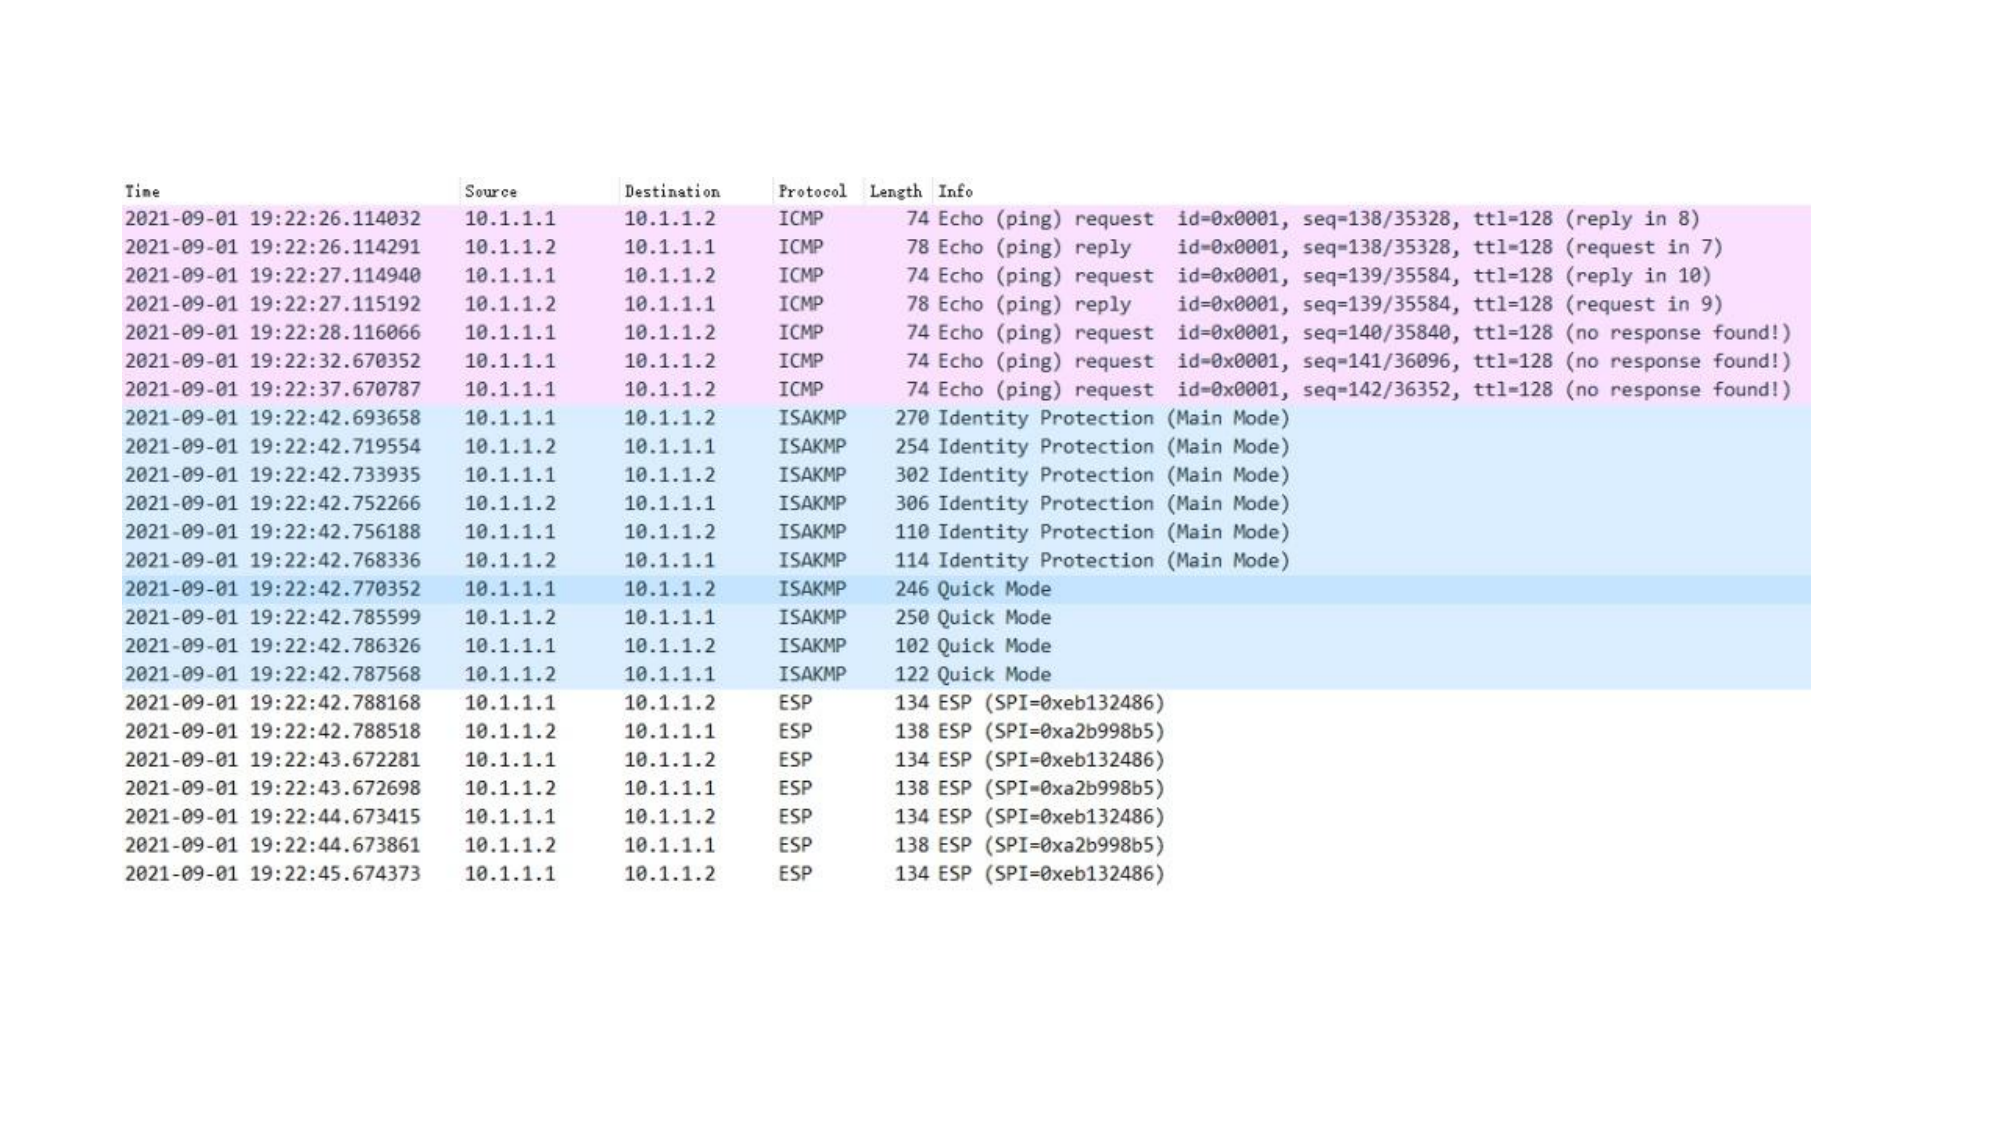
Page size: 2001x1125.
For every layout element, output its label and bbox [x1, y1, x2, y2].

picture [122, 177, 1811, 892]
